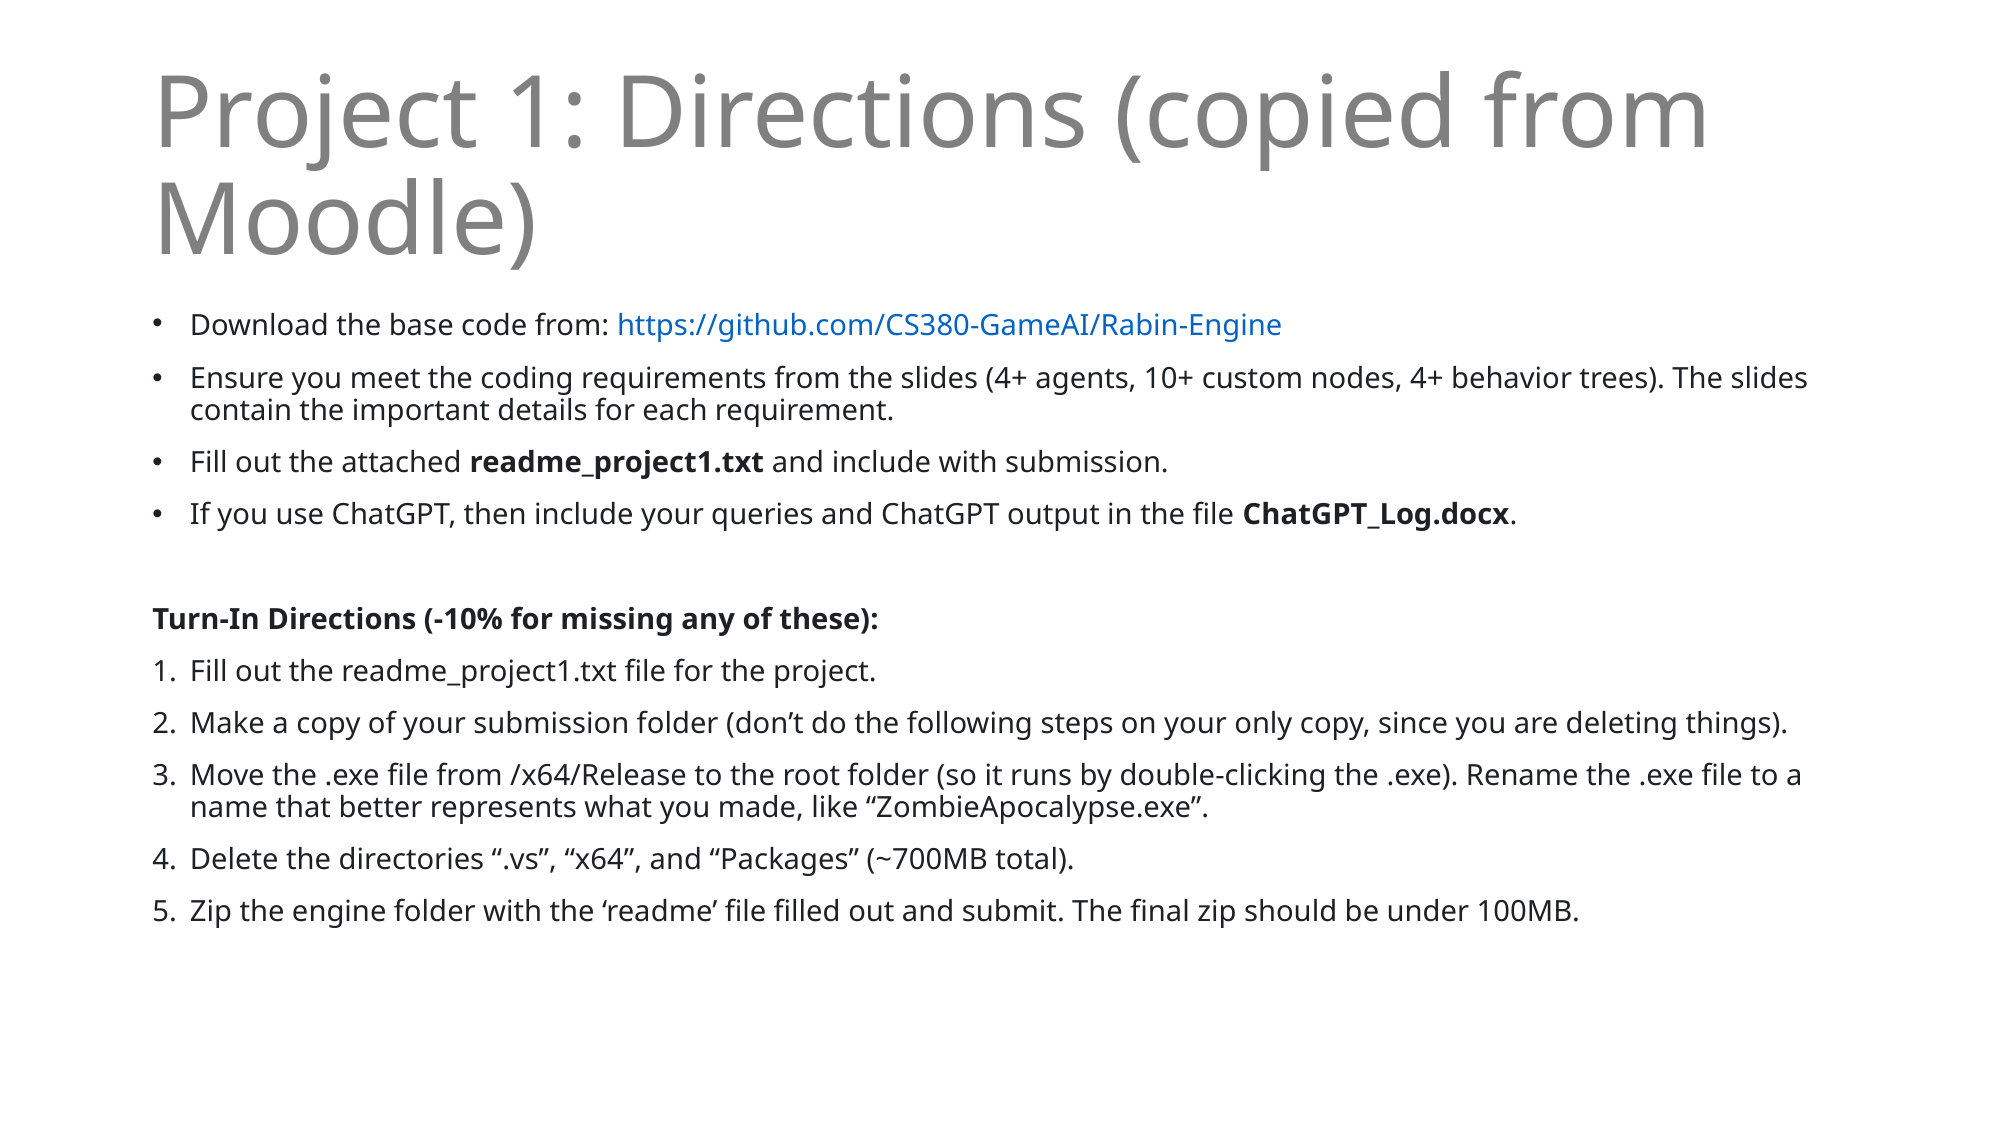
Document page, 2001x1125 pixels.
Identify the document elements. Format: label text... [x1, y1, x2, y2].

list Download the base code from: https://github.com/CS380-GameAI/Rabin-Engine Ensure you meet the coding requirements from the slides (4+ agents, 10+ custom nodes, 4+ behavior trees). The slides contain the important details for each requirement. Fill out the attached readme_project1.txt and include with submission. If you use ChatGPT, then include your queries and ChatGPT output in the file ChatGPT_Log.docx. Turn-In Directions (-10% for missing any of these): Fill out the readme_project1.txt file for the project. Make a copy of your submission folder (don’t do the following steps on your only copy, since you are deleting things). Move the .exe file from /x64/Release to the root folder (so it runs by double-clicking the .exe). Rename the .exe file to a name that better represents what you made, like “ZombieApocalypse.exe”. Delete the directories “.vs”, “x64”, and “Packages” (~700MB total). Zip the engine folder with the ‘readme’ file filled out and submit. The final zip should be under 100MB. [137, 299, 1863, 1014]
title Project 1: Directions (copied from Moodle) [137, 59, 1955, 278]
